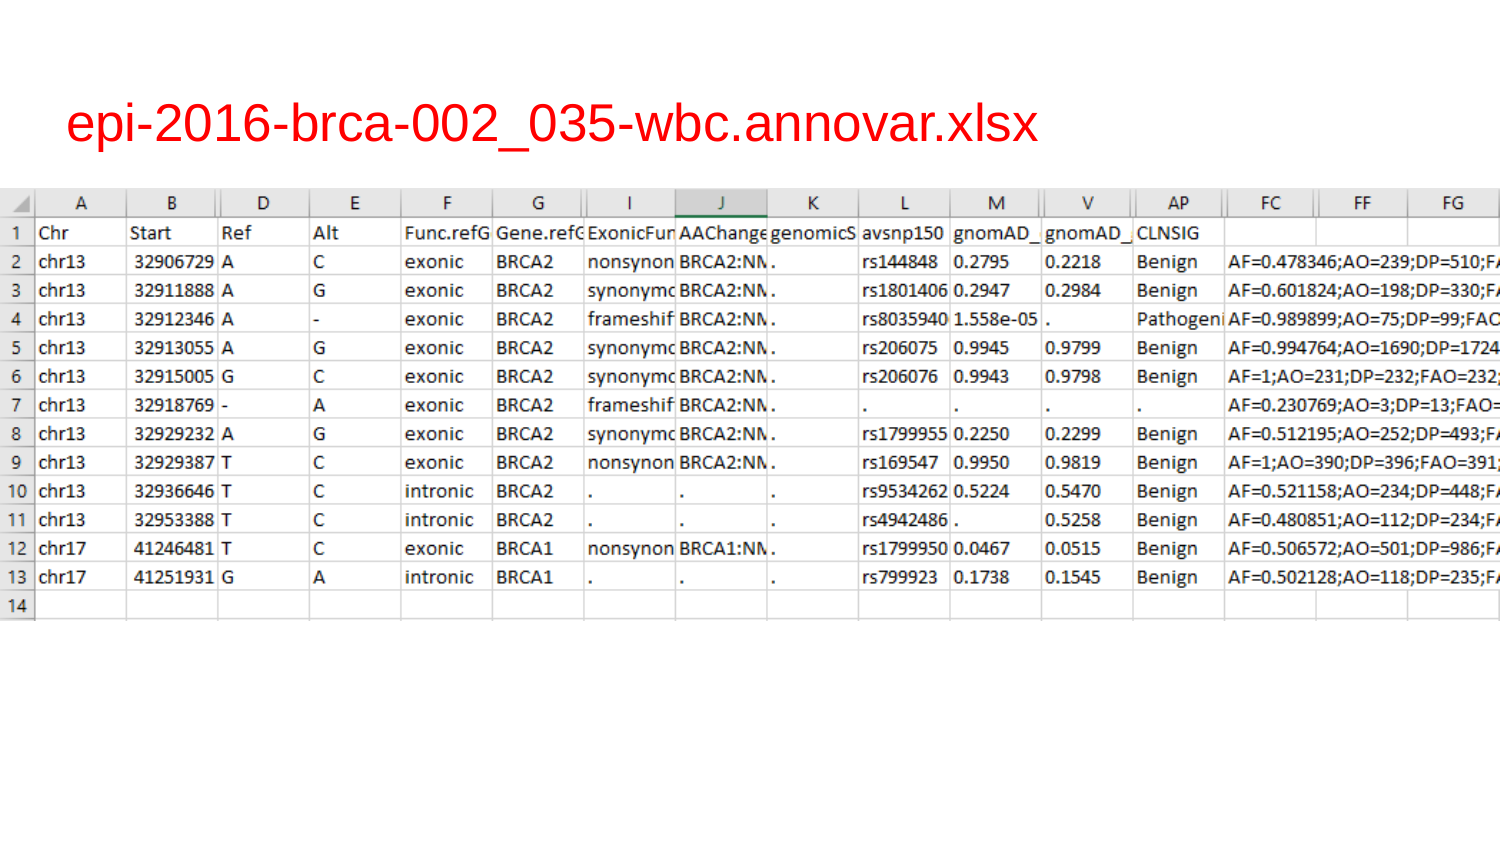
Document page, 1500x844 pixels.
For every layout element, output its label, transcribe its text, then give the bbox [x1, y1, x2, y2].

title epi-2016-brca-002_035-wbc.annovar.xlsx [51, 72, 1449, 167]
picture [0, 188, 1500, 621]
